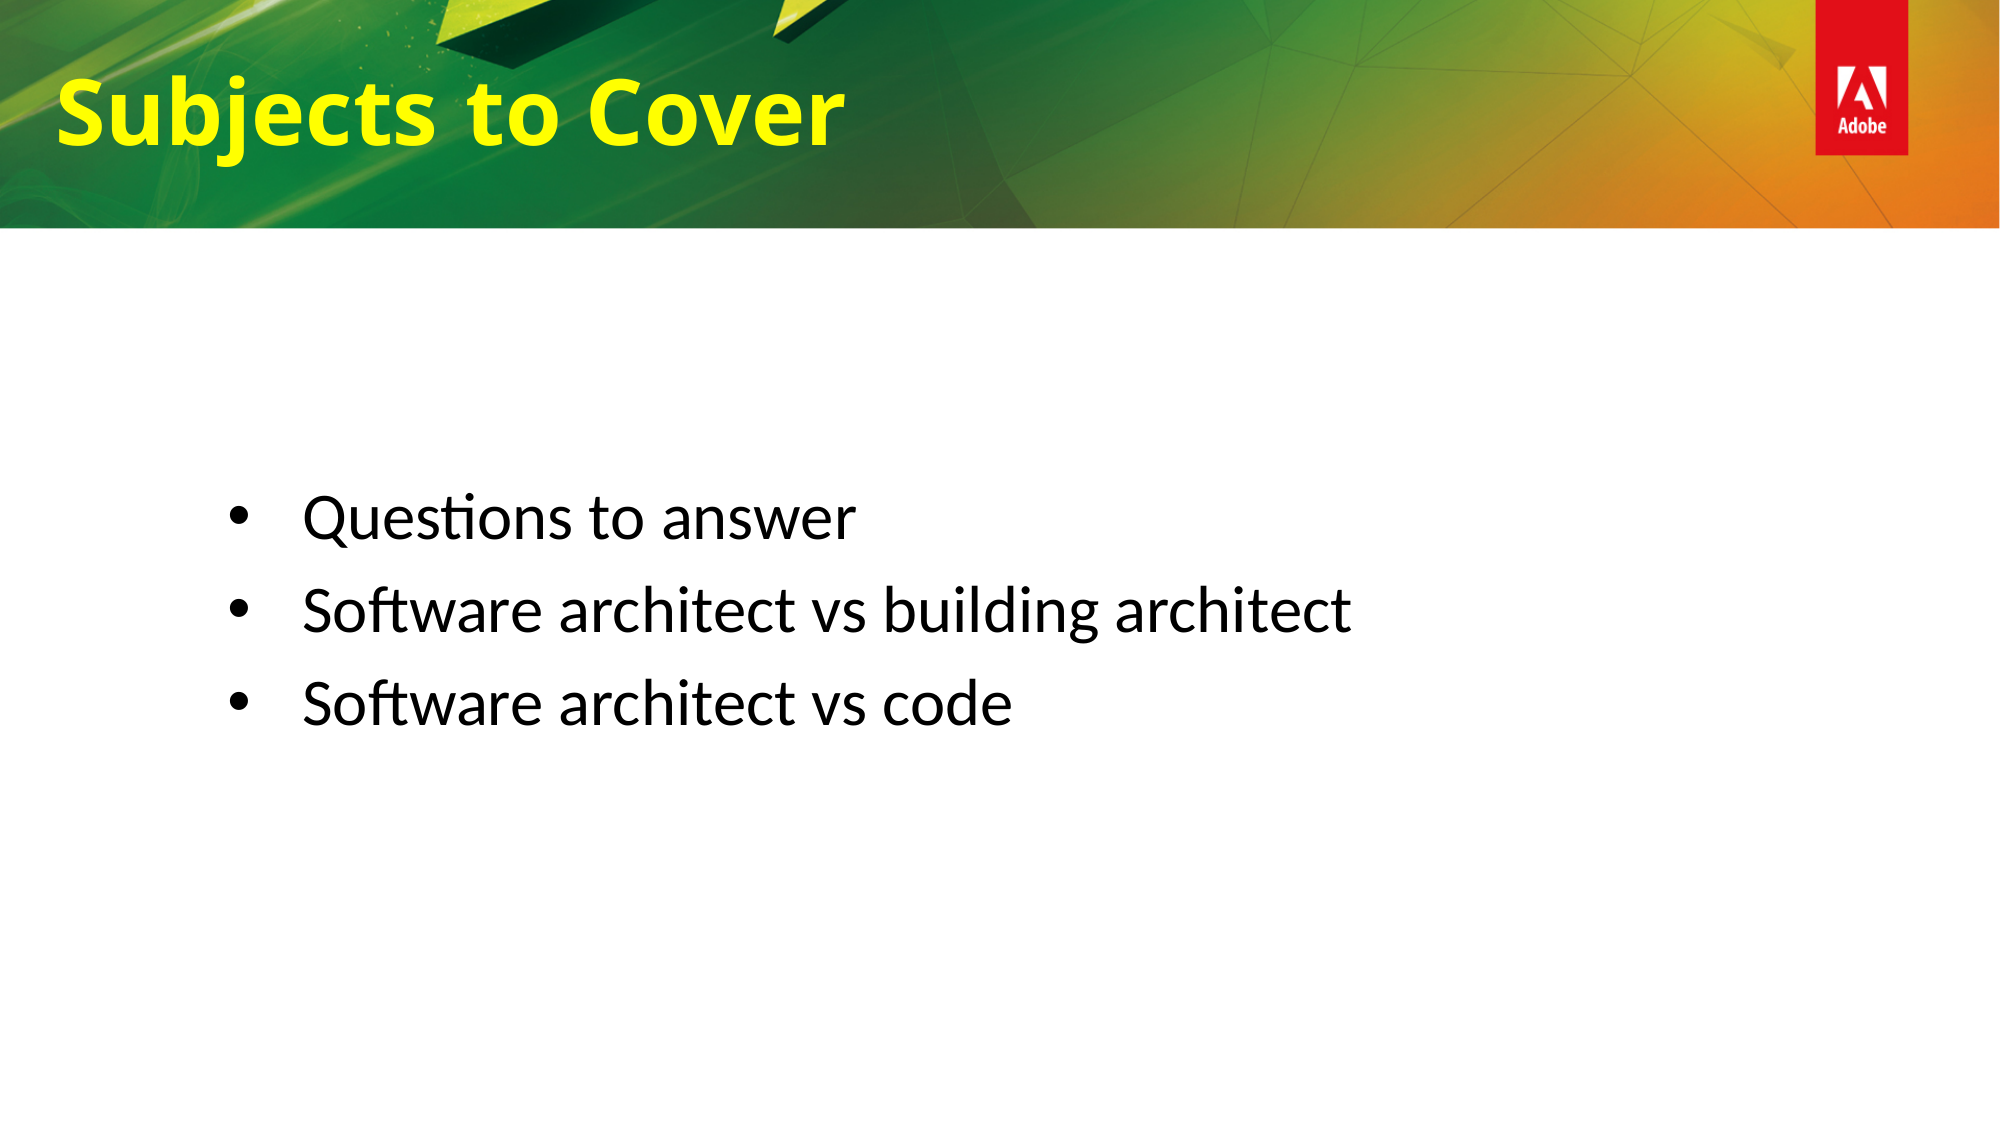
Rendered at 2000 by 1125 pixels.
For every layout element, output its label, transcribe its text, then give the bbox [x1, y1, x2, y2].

picture [0, 0, 2000, 1125]
text_box Questions to answer Software architect vs building architect Software architect vs code [212, 474, 1675, 763]
text_box Subjects to Cover [40, 0, 1811, 224]
